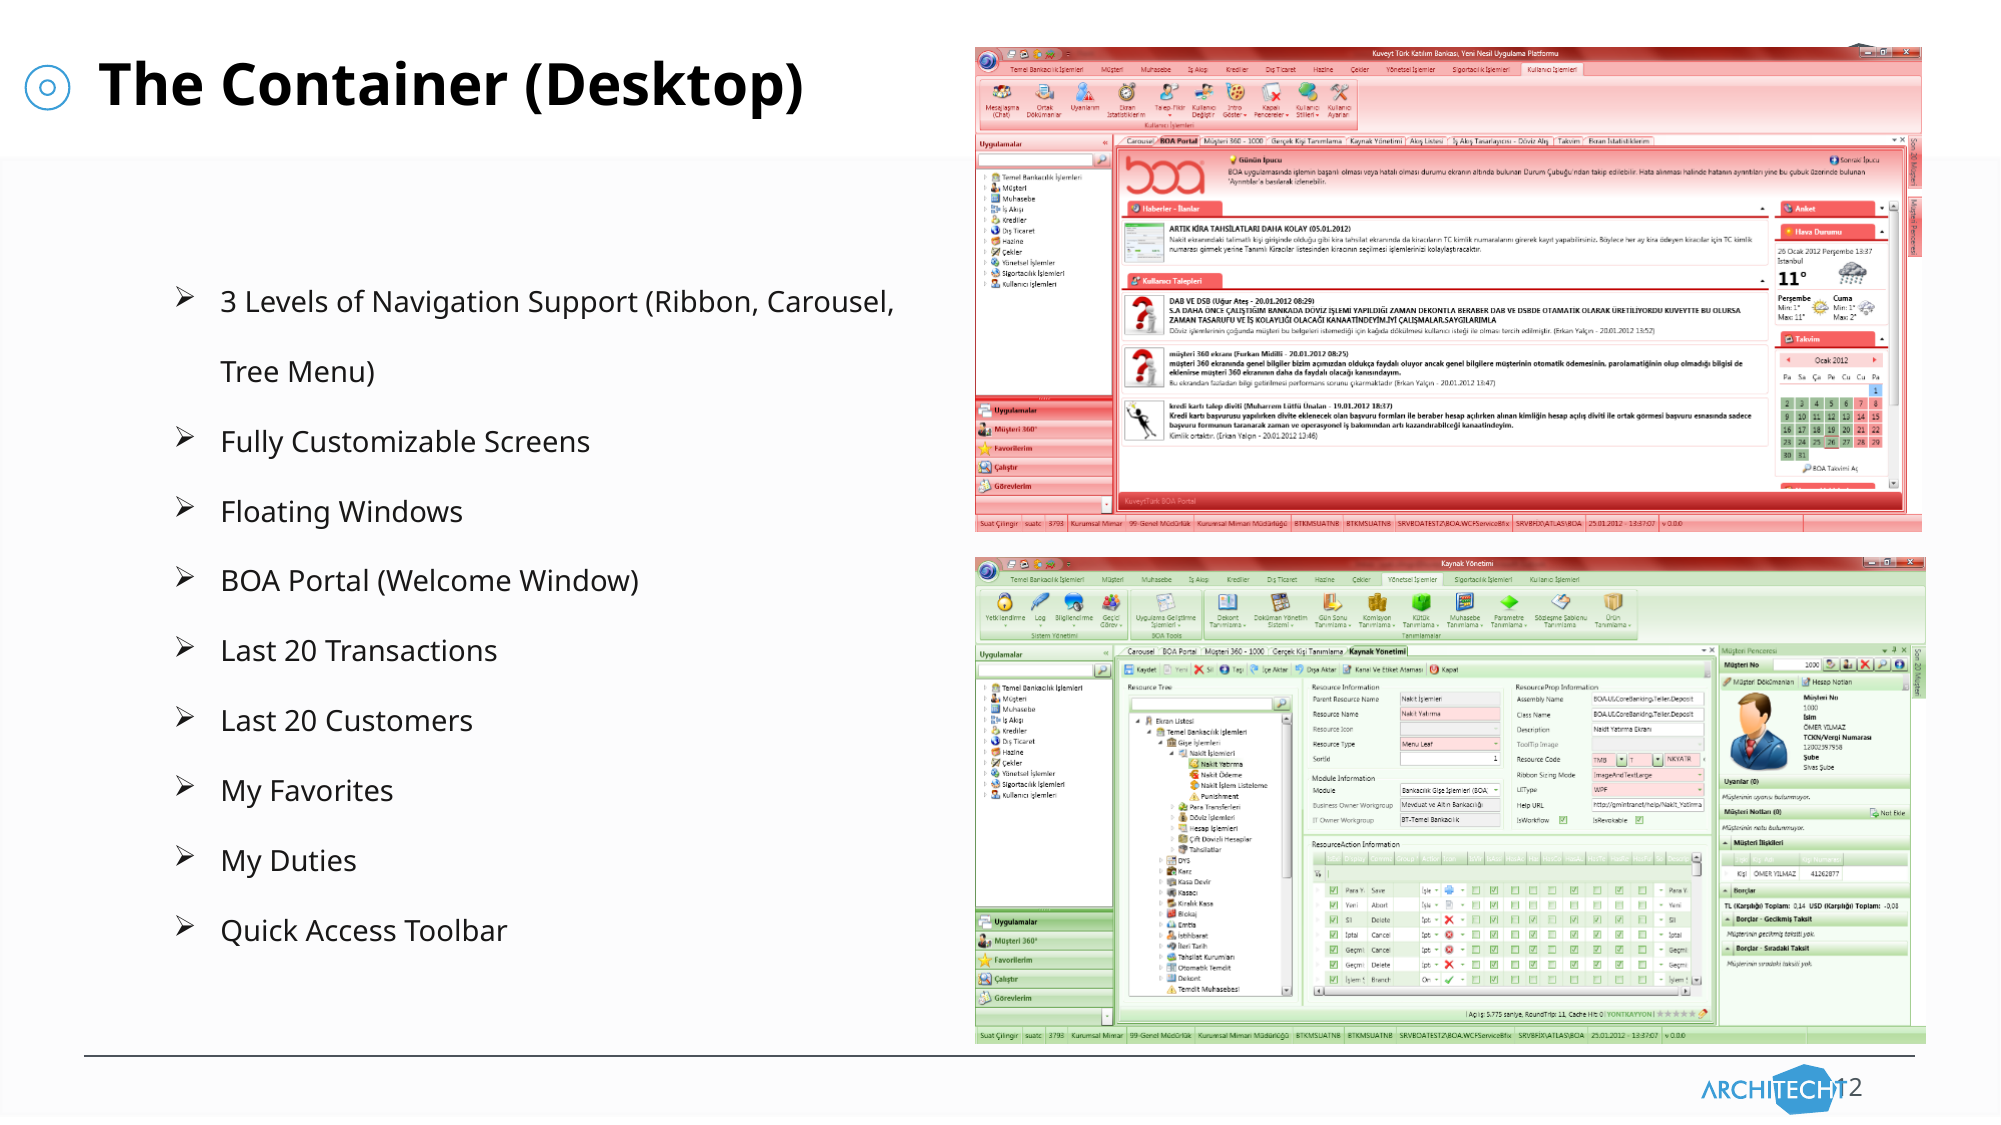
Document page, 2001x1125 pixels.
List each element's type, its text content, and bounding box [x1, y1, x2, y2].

list The Container (Desktop) [83, 47, 975, 128]
picture [975, 38, 1924, 532]
picture [975, 557, 1926, 1044]
text_box 3 Levels of Navigation Support (Ribbon, Carousel, Tree Menu) Fully Customizable Screens Floating Windows BOA Portal (Welcome Window) Last 20 Transactions Last 20 Customers My Favorites My Duties Quick Access Toolbar [83, 205, 916, 1095]
